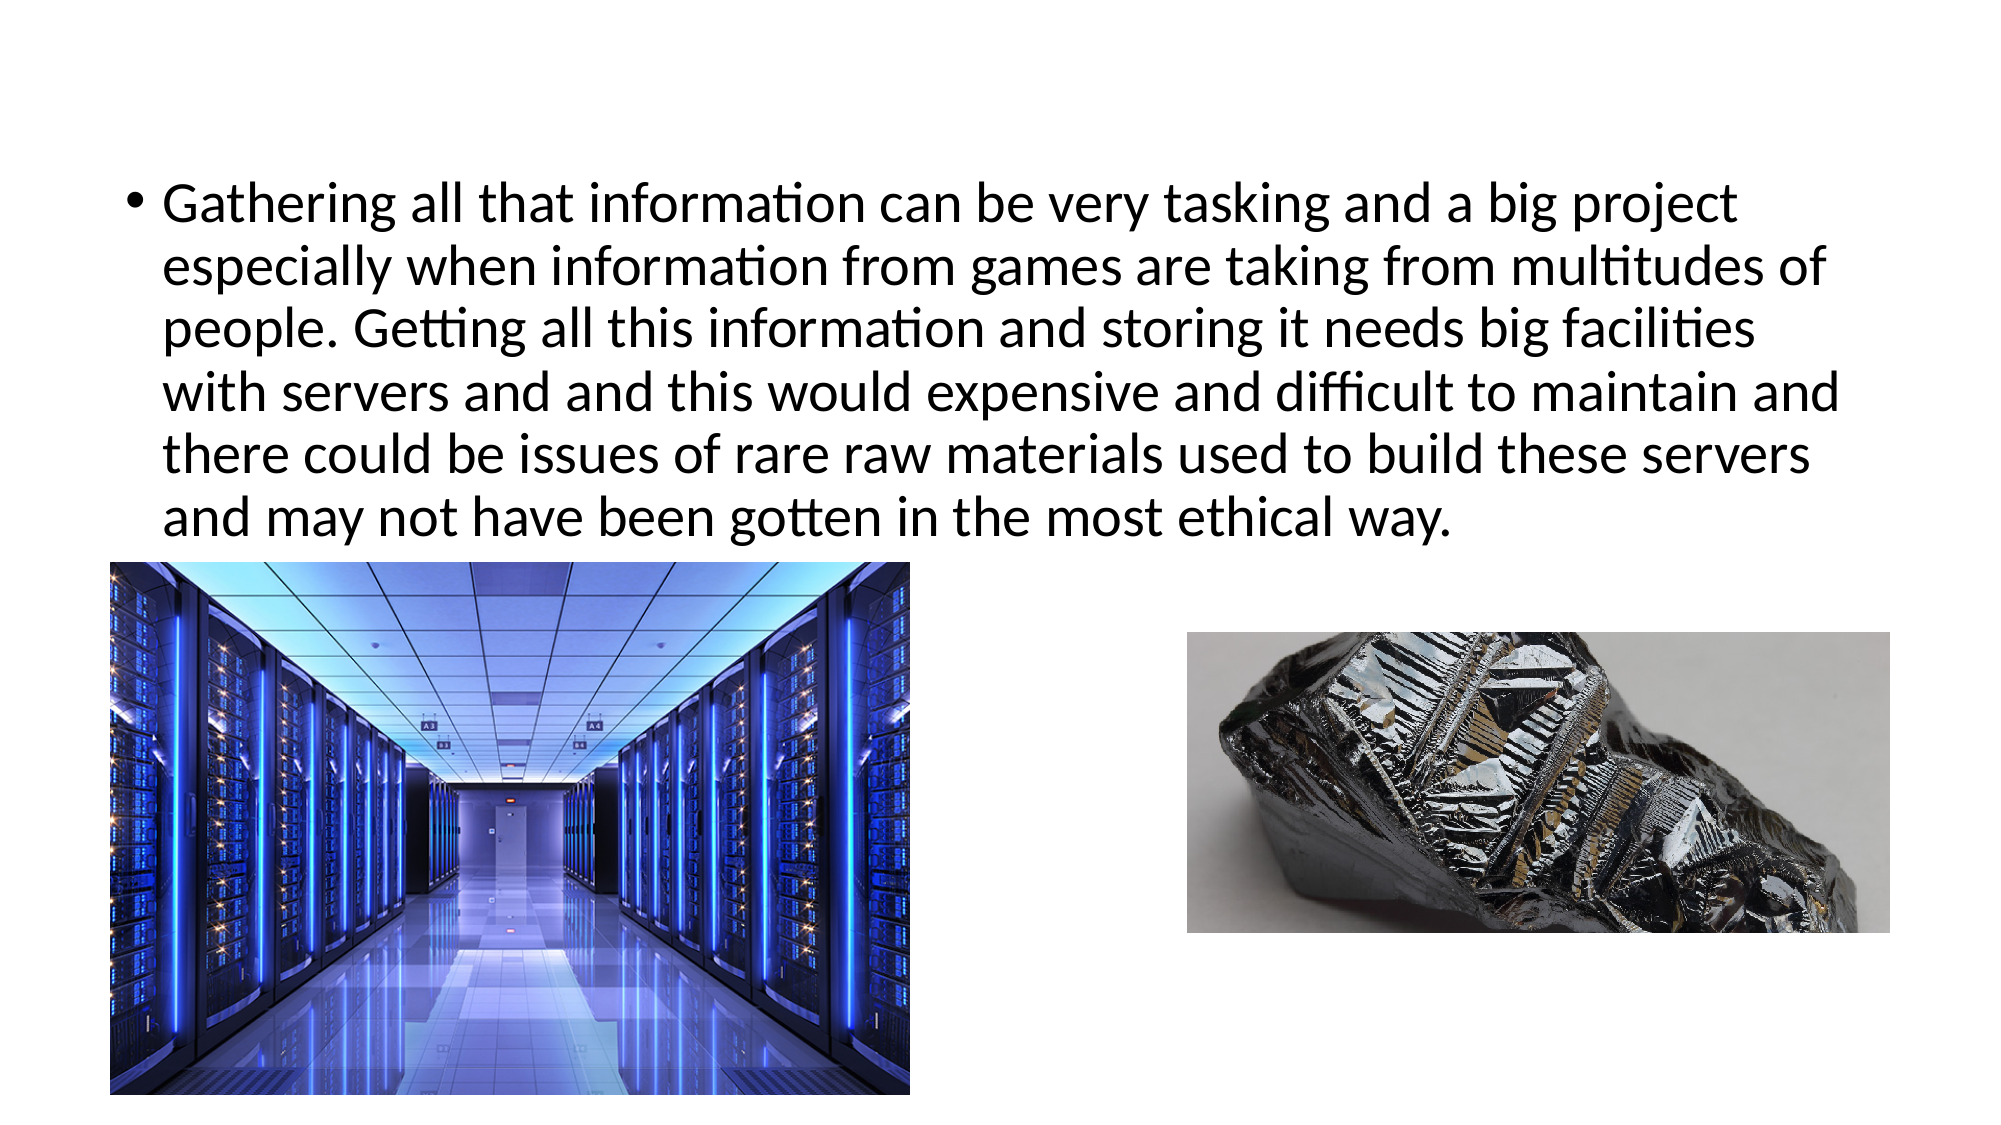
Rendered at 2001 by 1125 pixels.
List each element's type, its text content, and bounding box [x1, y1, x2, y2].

list Gathering all that information can be very tasking and a big project especially when information from games are taking from multitudes of people. Getting all this information and storing it needs big facilities with servers and and this would expensive and difficult to maintain and there could be issues of rare raw materials used to build these servers and may not have been gotten in the most ethical way. [110, 164, 1890, 961]
picture [1187, 632, 1890, 933]
picture [110, 562, 910, 1095]
